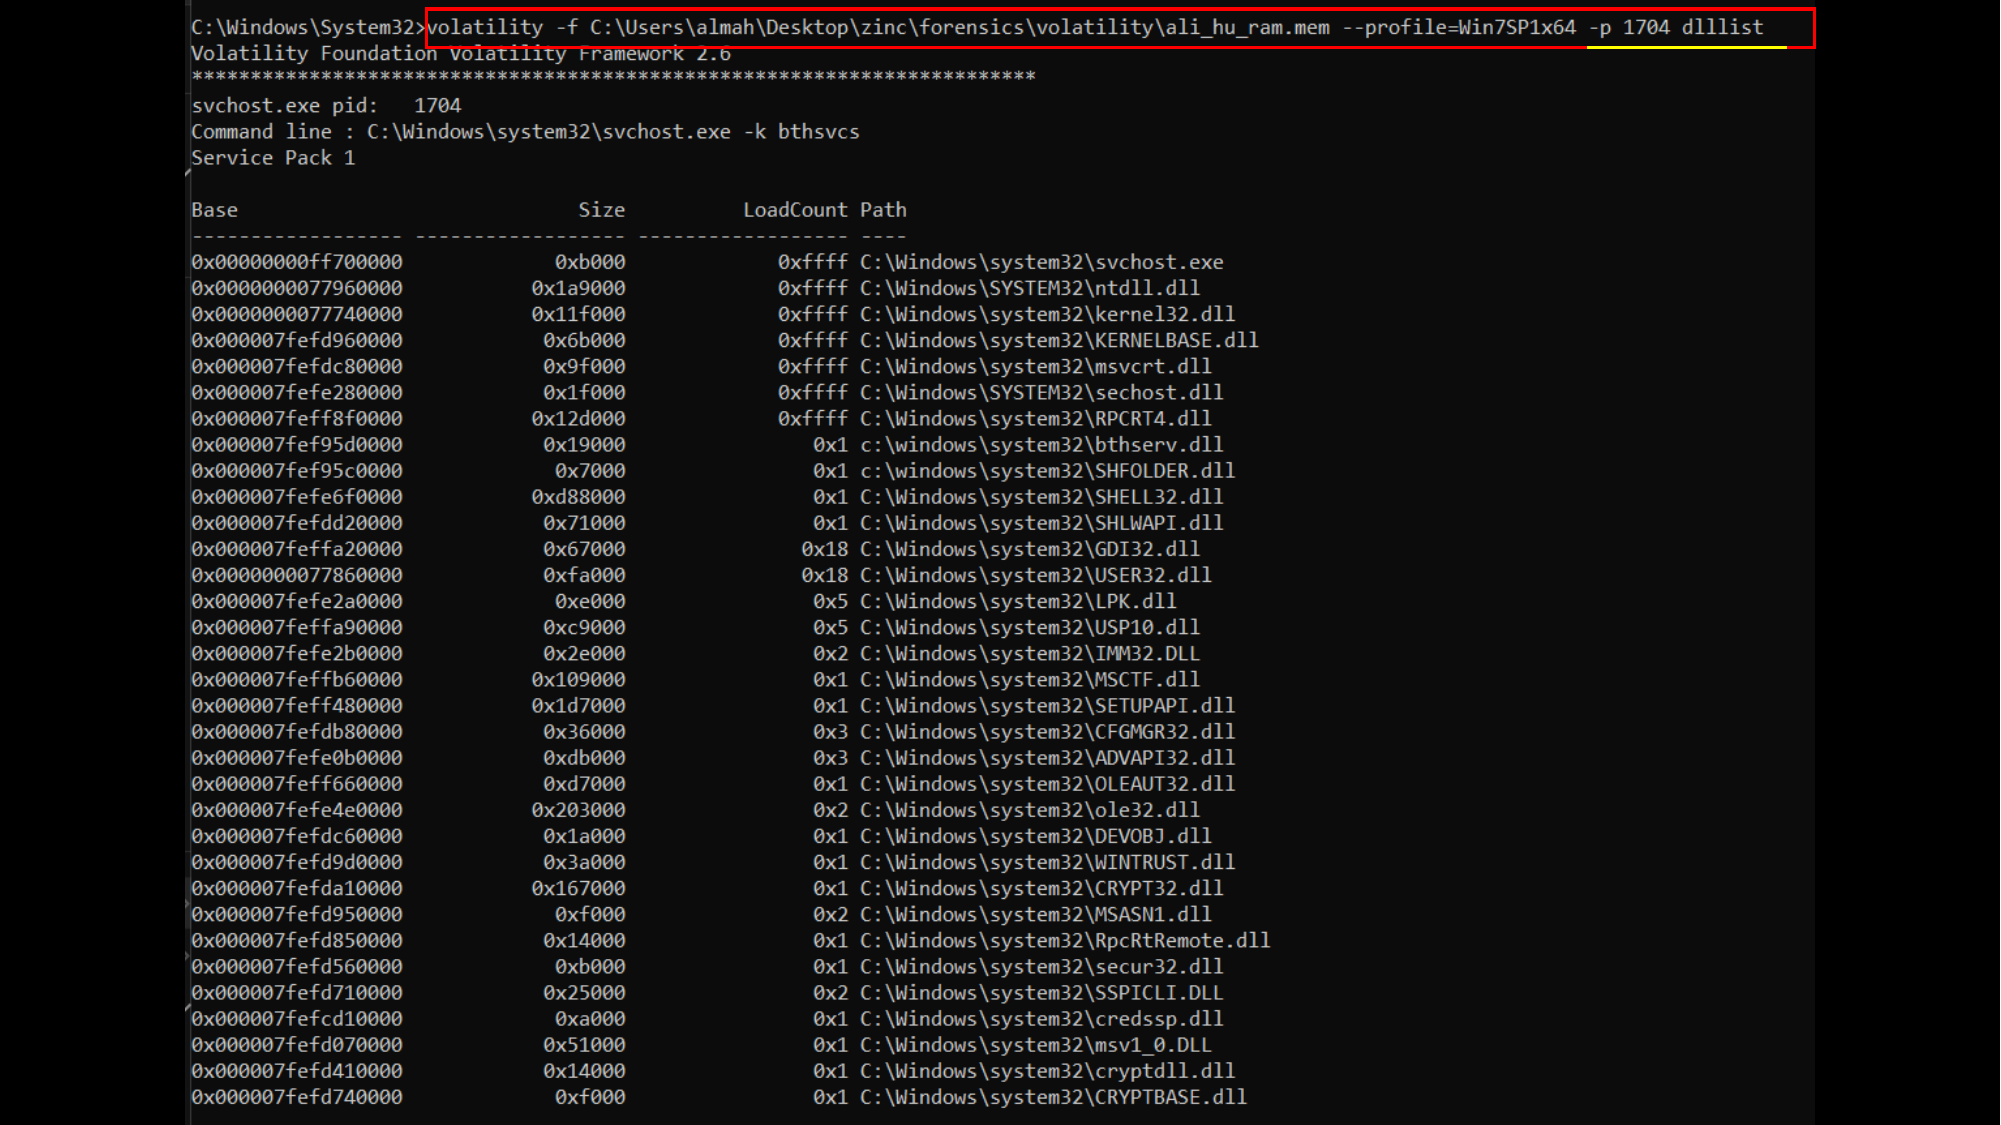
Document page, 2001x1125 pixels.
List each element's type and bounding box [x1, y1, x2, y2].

picture [184, 0, 1816, 1125]
